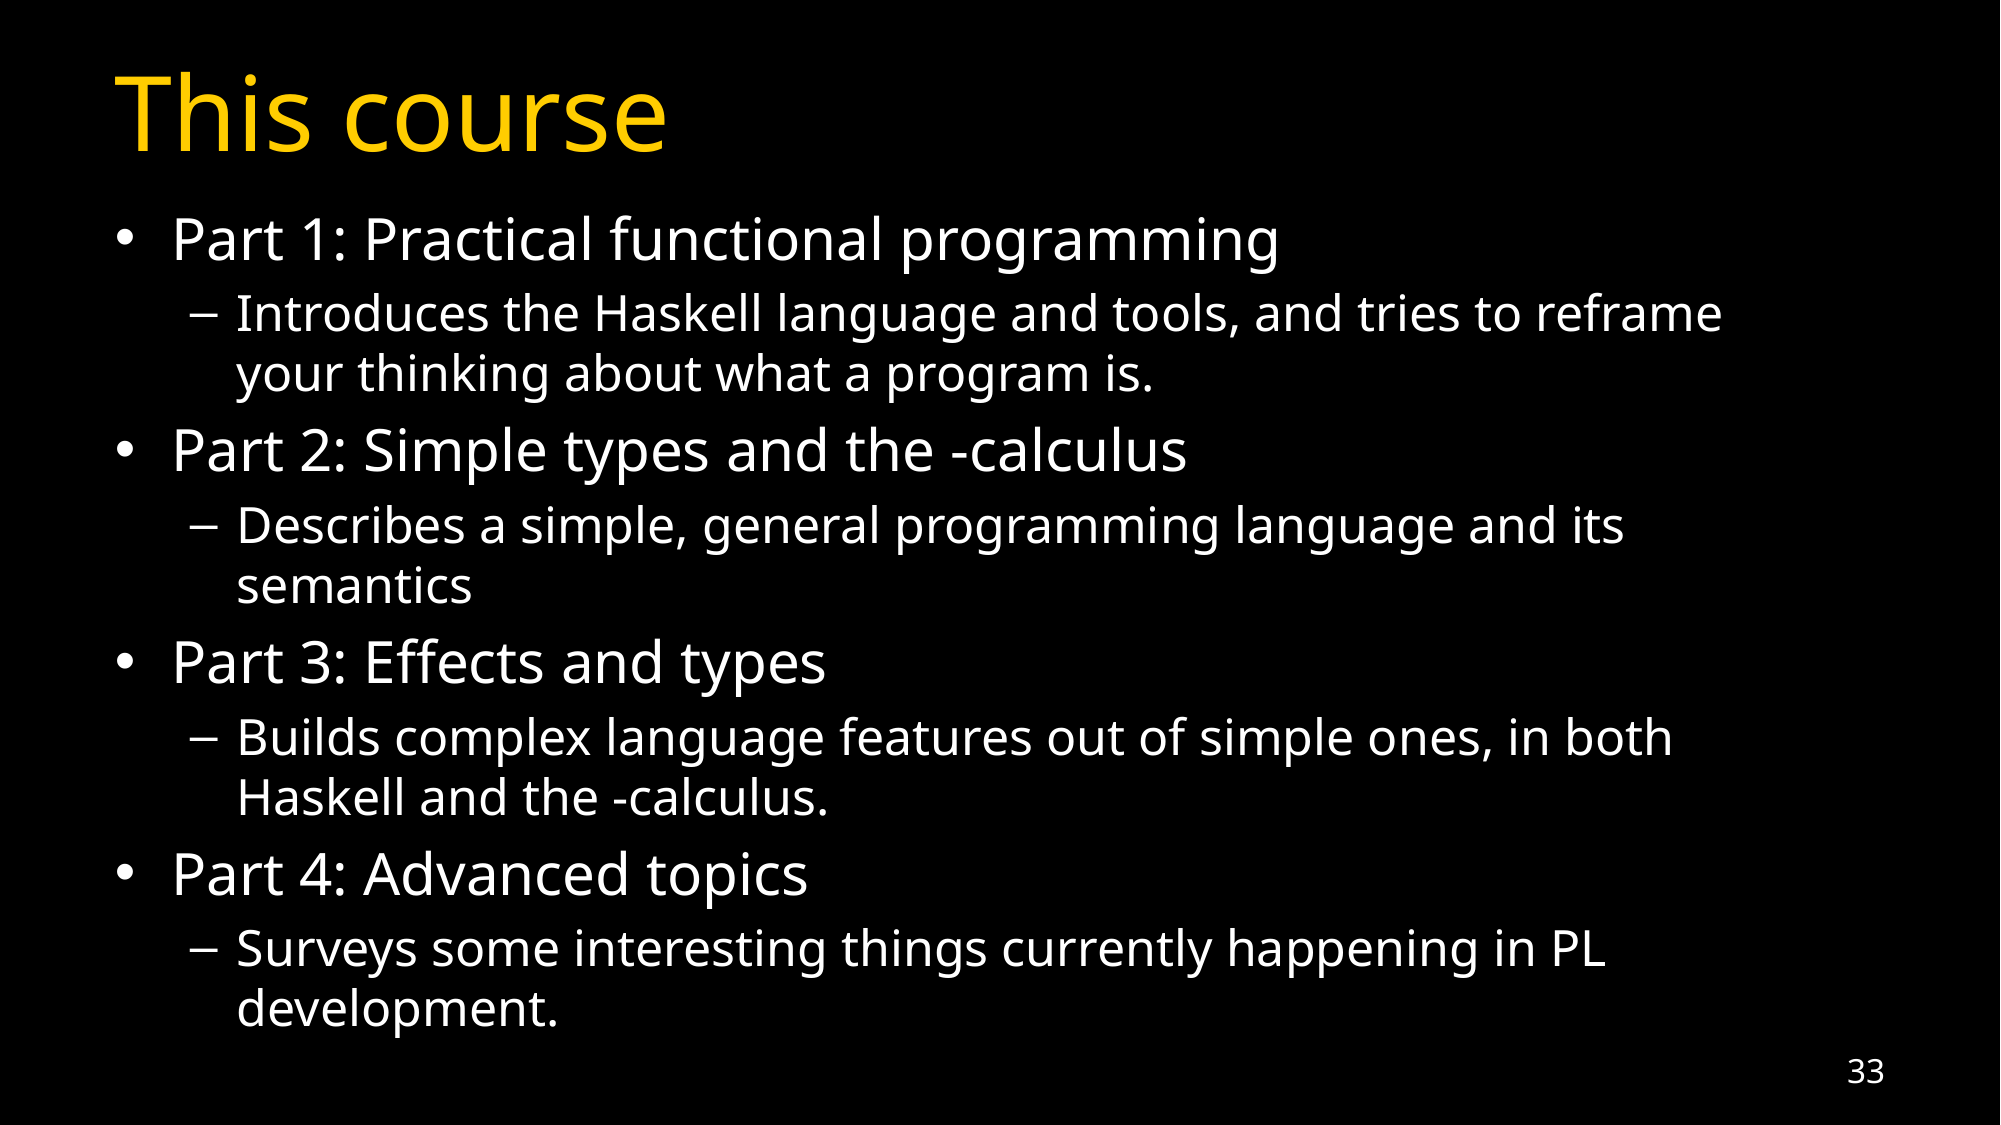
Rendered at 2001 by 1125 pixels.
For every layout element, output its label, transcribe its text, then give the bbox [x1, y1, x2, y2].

slide_number 33 [1433, 1042, 1900, 1103]
title This course [99, 45, 1900, 175]
